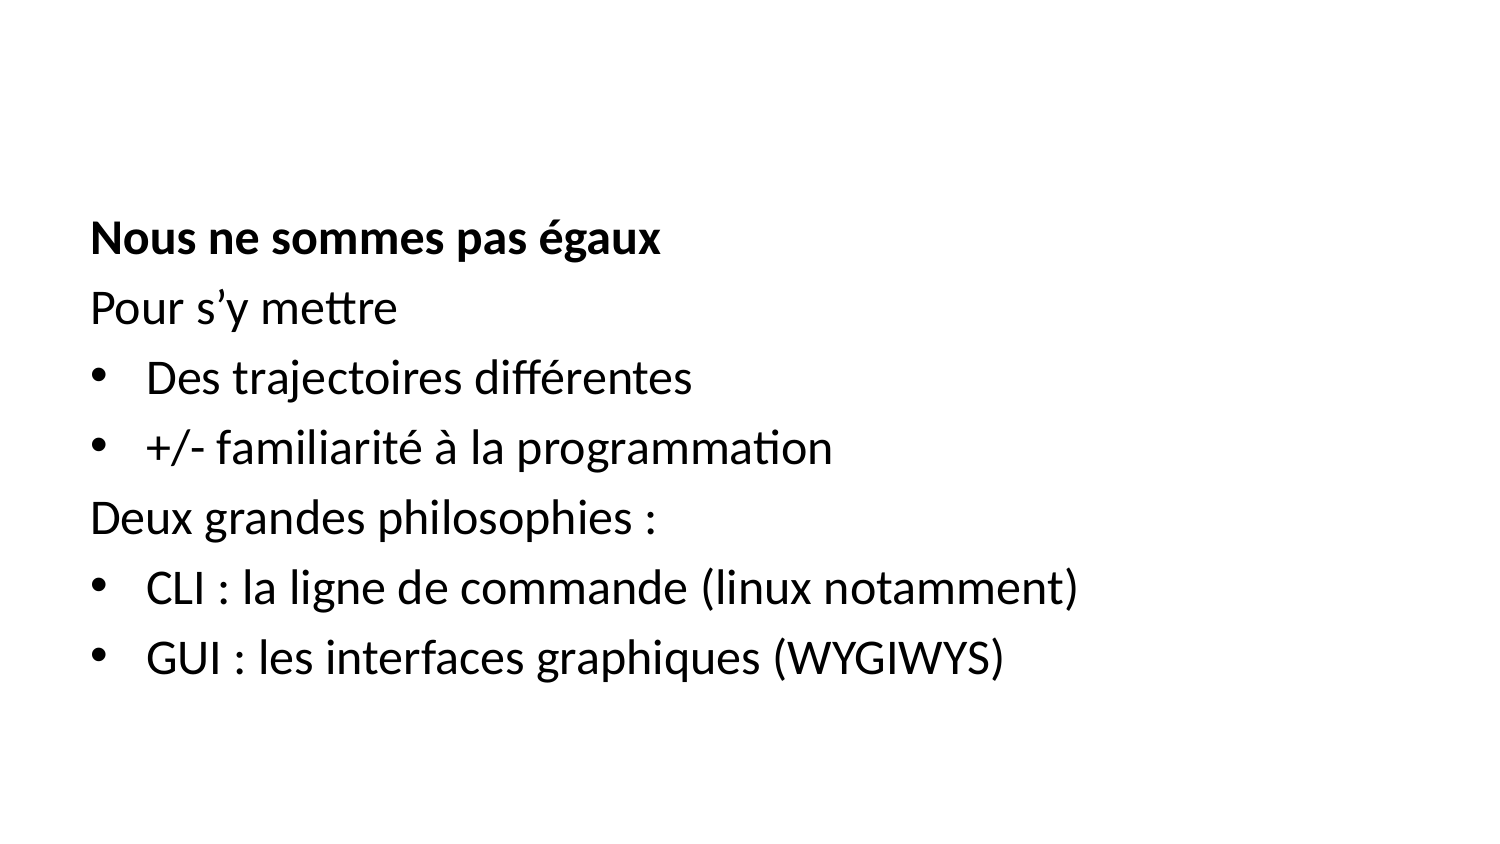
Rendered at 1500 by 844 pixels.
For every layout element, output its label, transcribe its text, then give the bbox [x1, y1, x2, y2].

list Nous ne sommes pas égaux Pour s’y mettre Des trajectoires différentes +/- familiarité à la programmation Deux grandes philosophies : CLI : la ligne de commande (linux notamment) GUI : les interfaces graphiques (WYGIWYS) [75, 196, 1425, 754]
